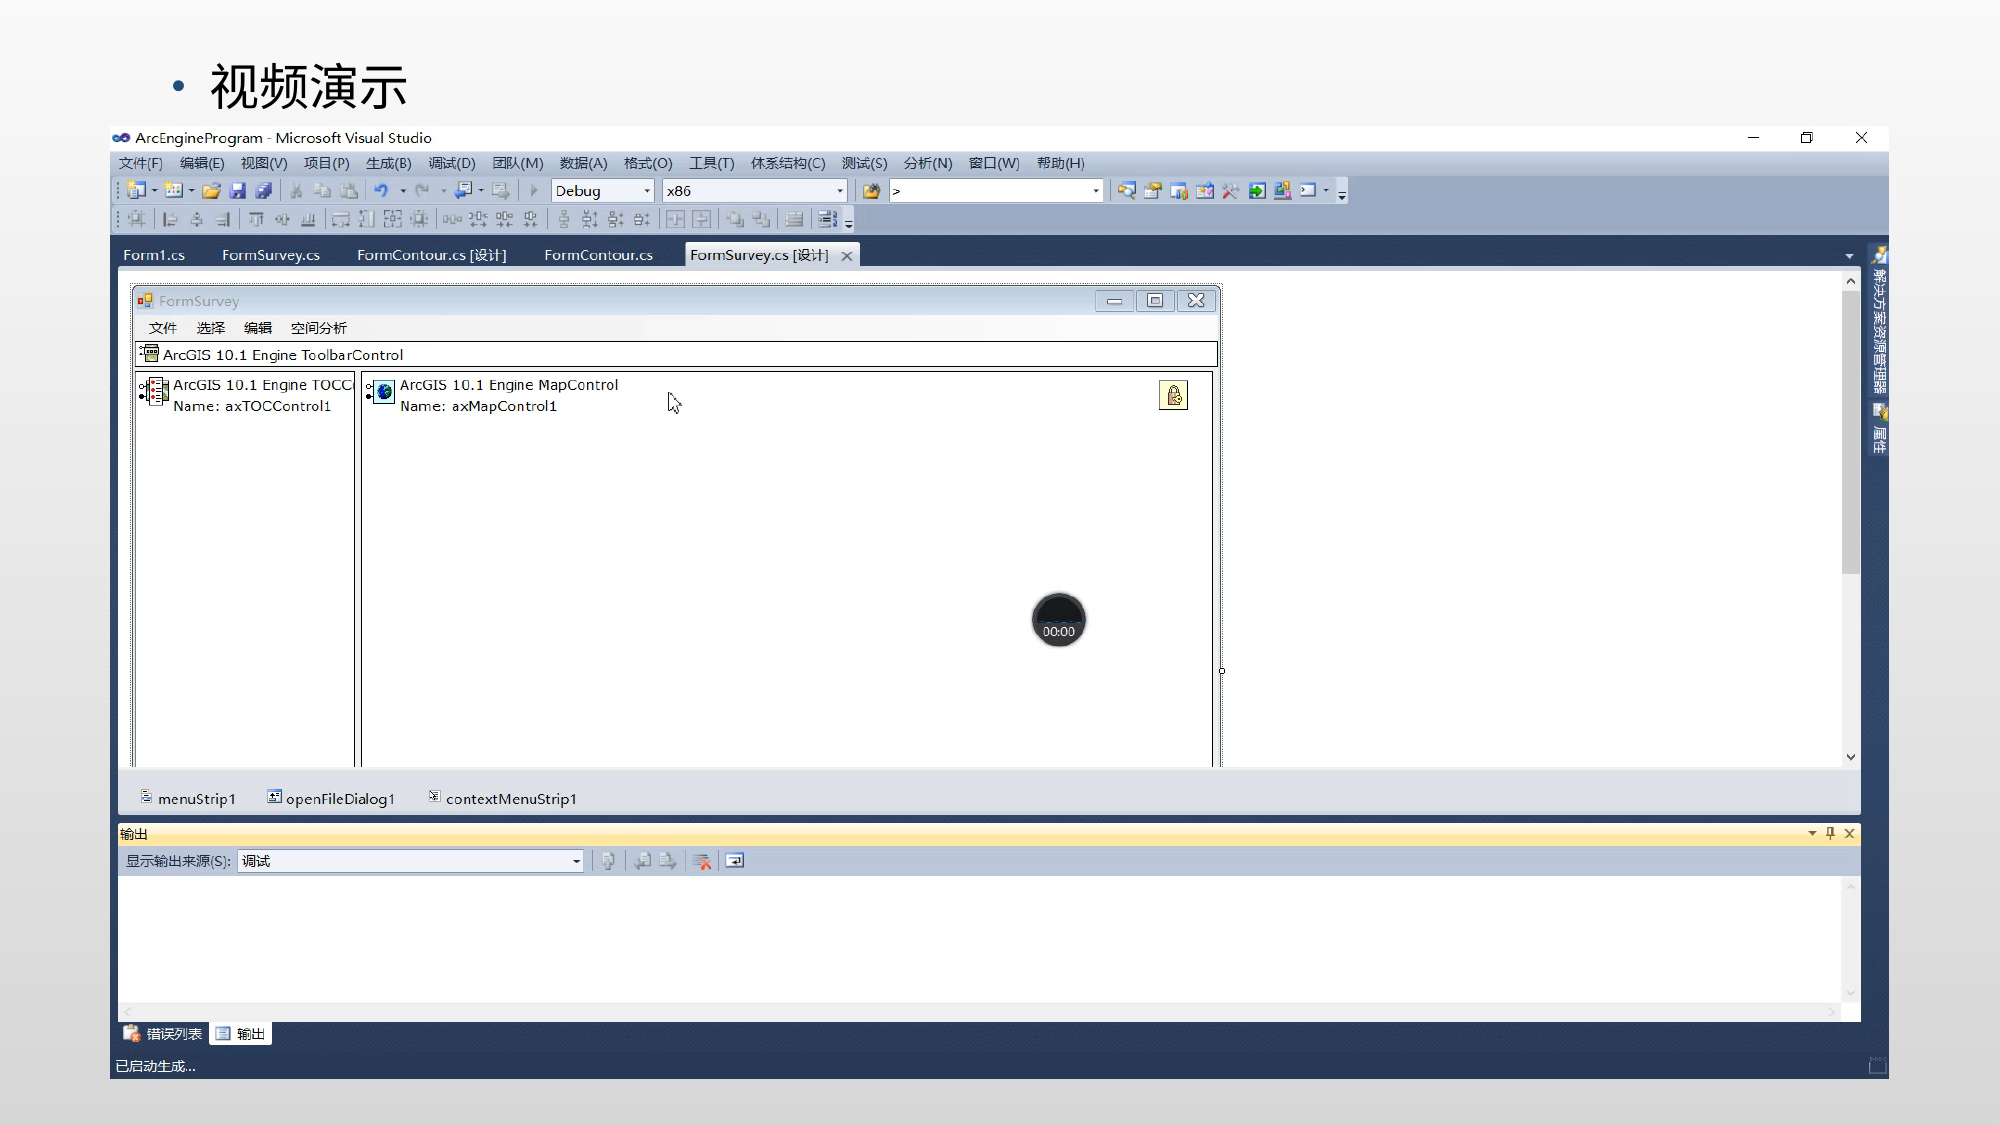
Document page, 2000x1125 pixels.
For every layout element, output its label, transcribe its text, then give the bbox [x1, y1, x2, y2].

list 视频演示 [149, 54, 1106, 125]
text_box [109, 125, 1890, 1080]
